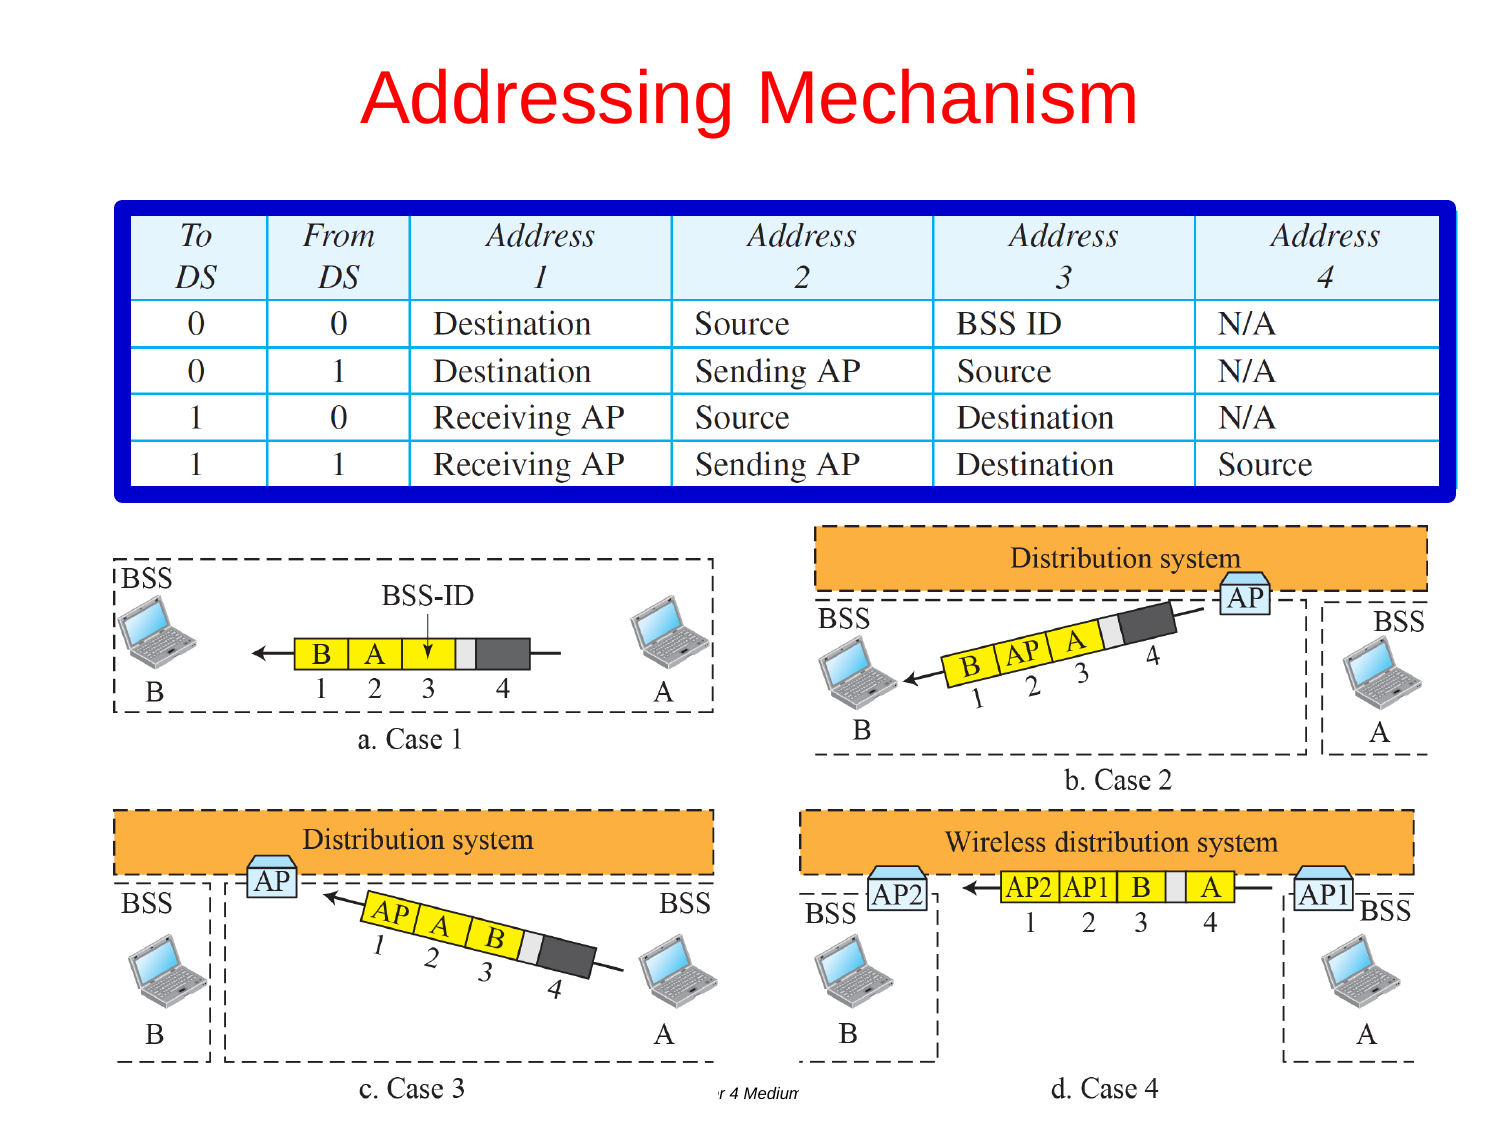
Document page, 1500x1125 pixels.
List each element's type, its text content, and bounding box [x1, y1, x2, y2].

picture [113, 809, 718, 1108]
picture [798, 809, 1415, 1108]
footer Computer Networks, Chapter 4 Medium Access Control Sublayer [0, 1074, 1500, 1125]
title Addressing Mechanism [0, 0, 1500, 188]
picture [814, 525, 1429, 798]
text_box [109, 207, 1469, 495]
picture [113, 557, 714, 758]
